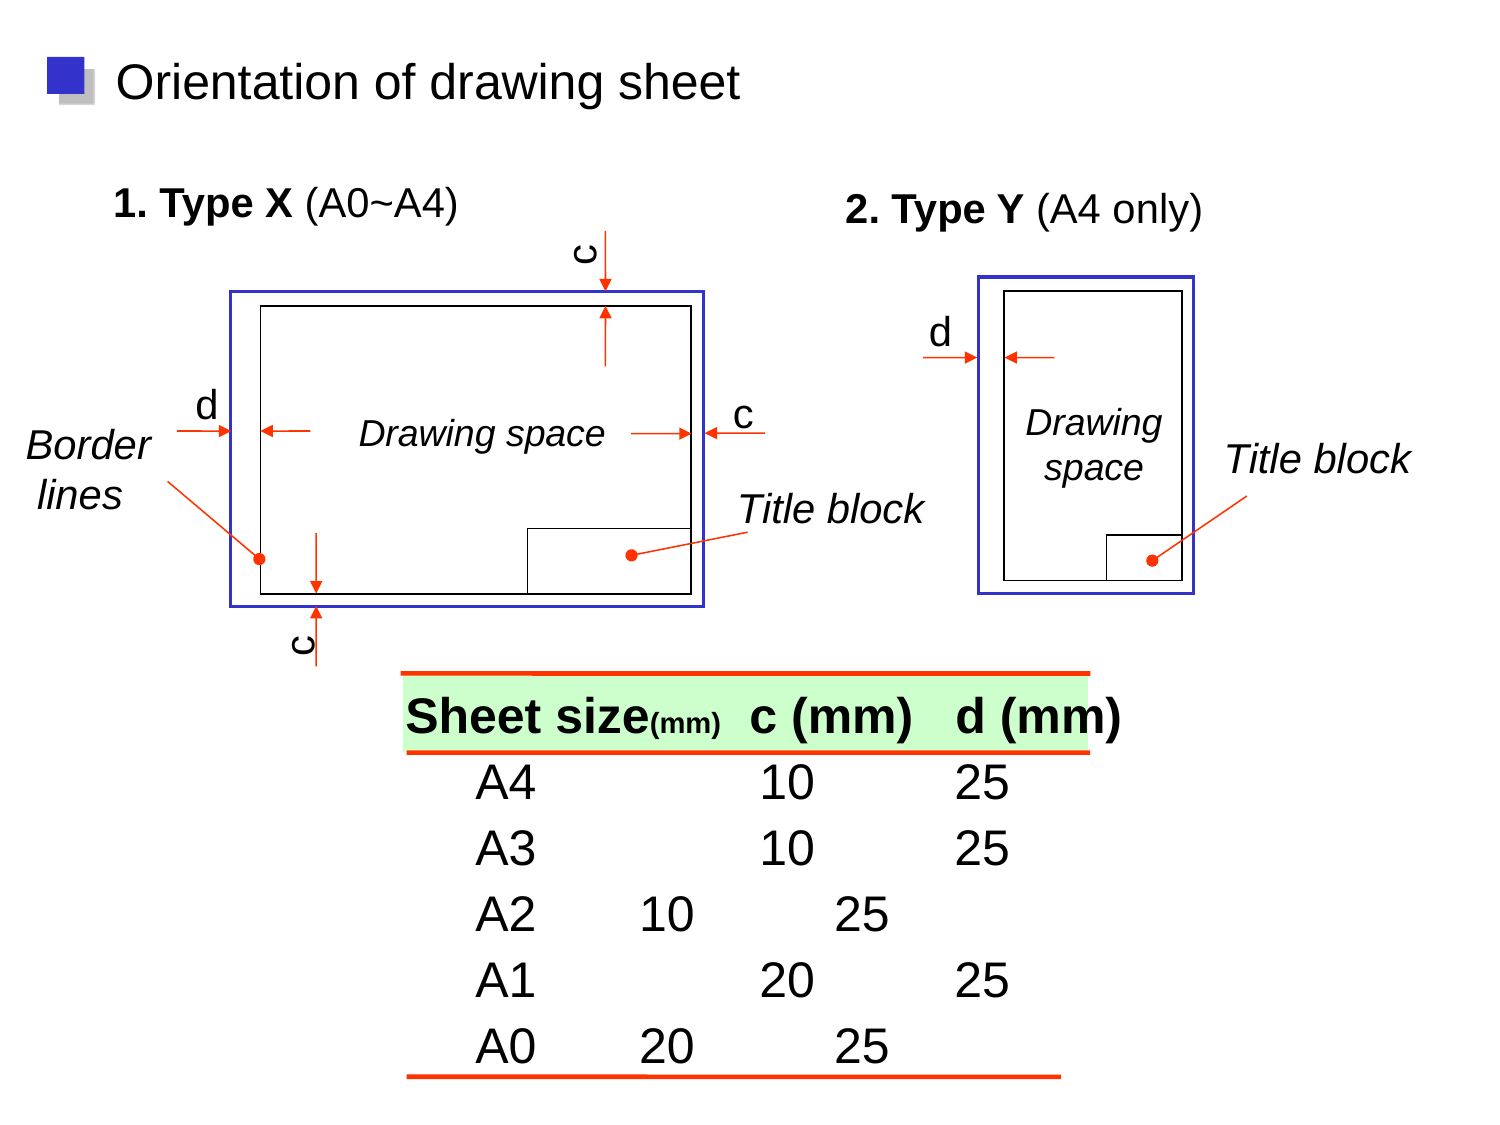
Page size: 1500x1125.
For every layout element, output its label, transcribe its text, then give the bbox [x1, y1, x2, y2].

text_box Title block [722, 474, 940, 539]
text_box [47, 41, 757, 117]
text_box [177, 370, 311, 436]
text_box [230, 291, 704, 607]
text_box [387, 670, 1141, 1086]
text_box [914, 296, 1055, 362]
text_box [631, 379, 770, 445]
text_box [978, 276, 1194, 594]
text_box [265, 533, 331, 672]
text_box Title block [1208, 423, 1427, 489]
text_box Border lines [10, 410, 167, 525]
text_box 2. Type Y (A4 only) [830, 174, 1219, 239]
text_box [547, 229, 613, 367]
text_box 1. Type X (A0~A4) [98, 168, 475, 234]
